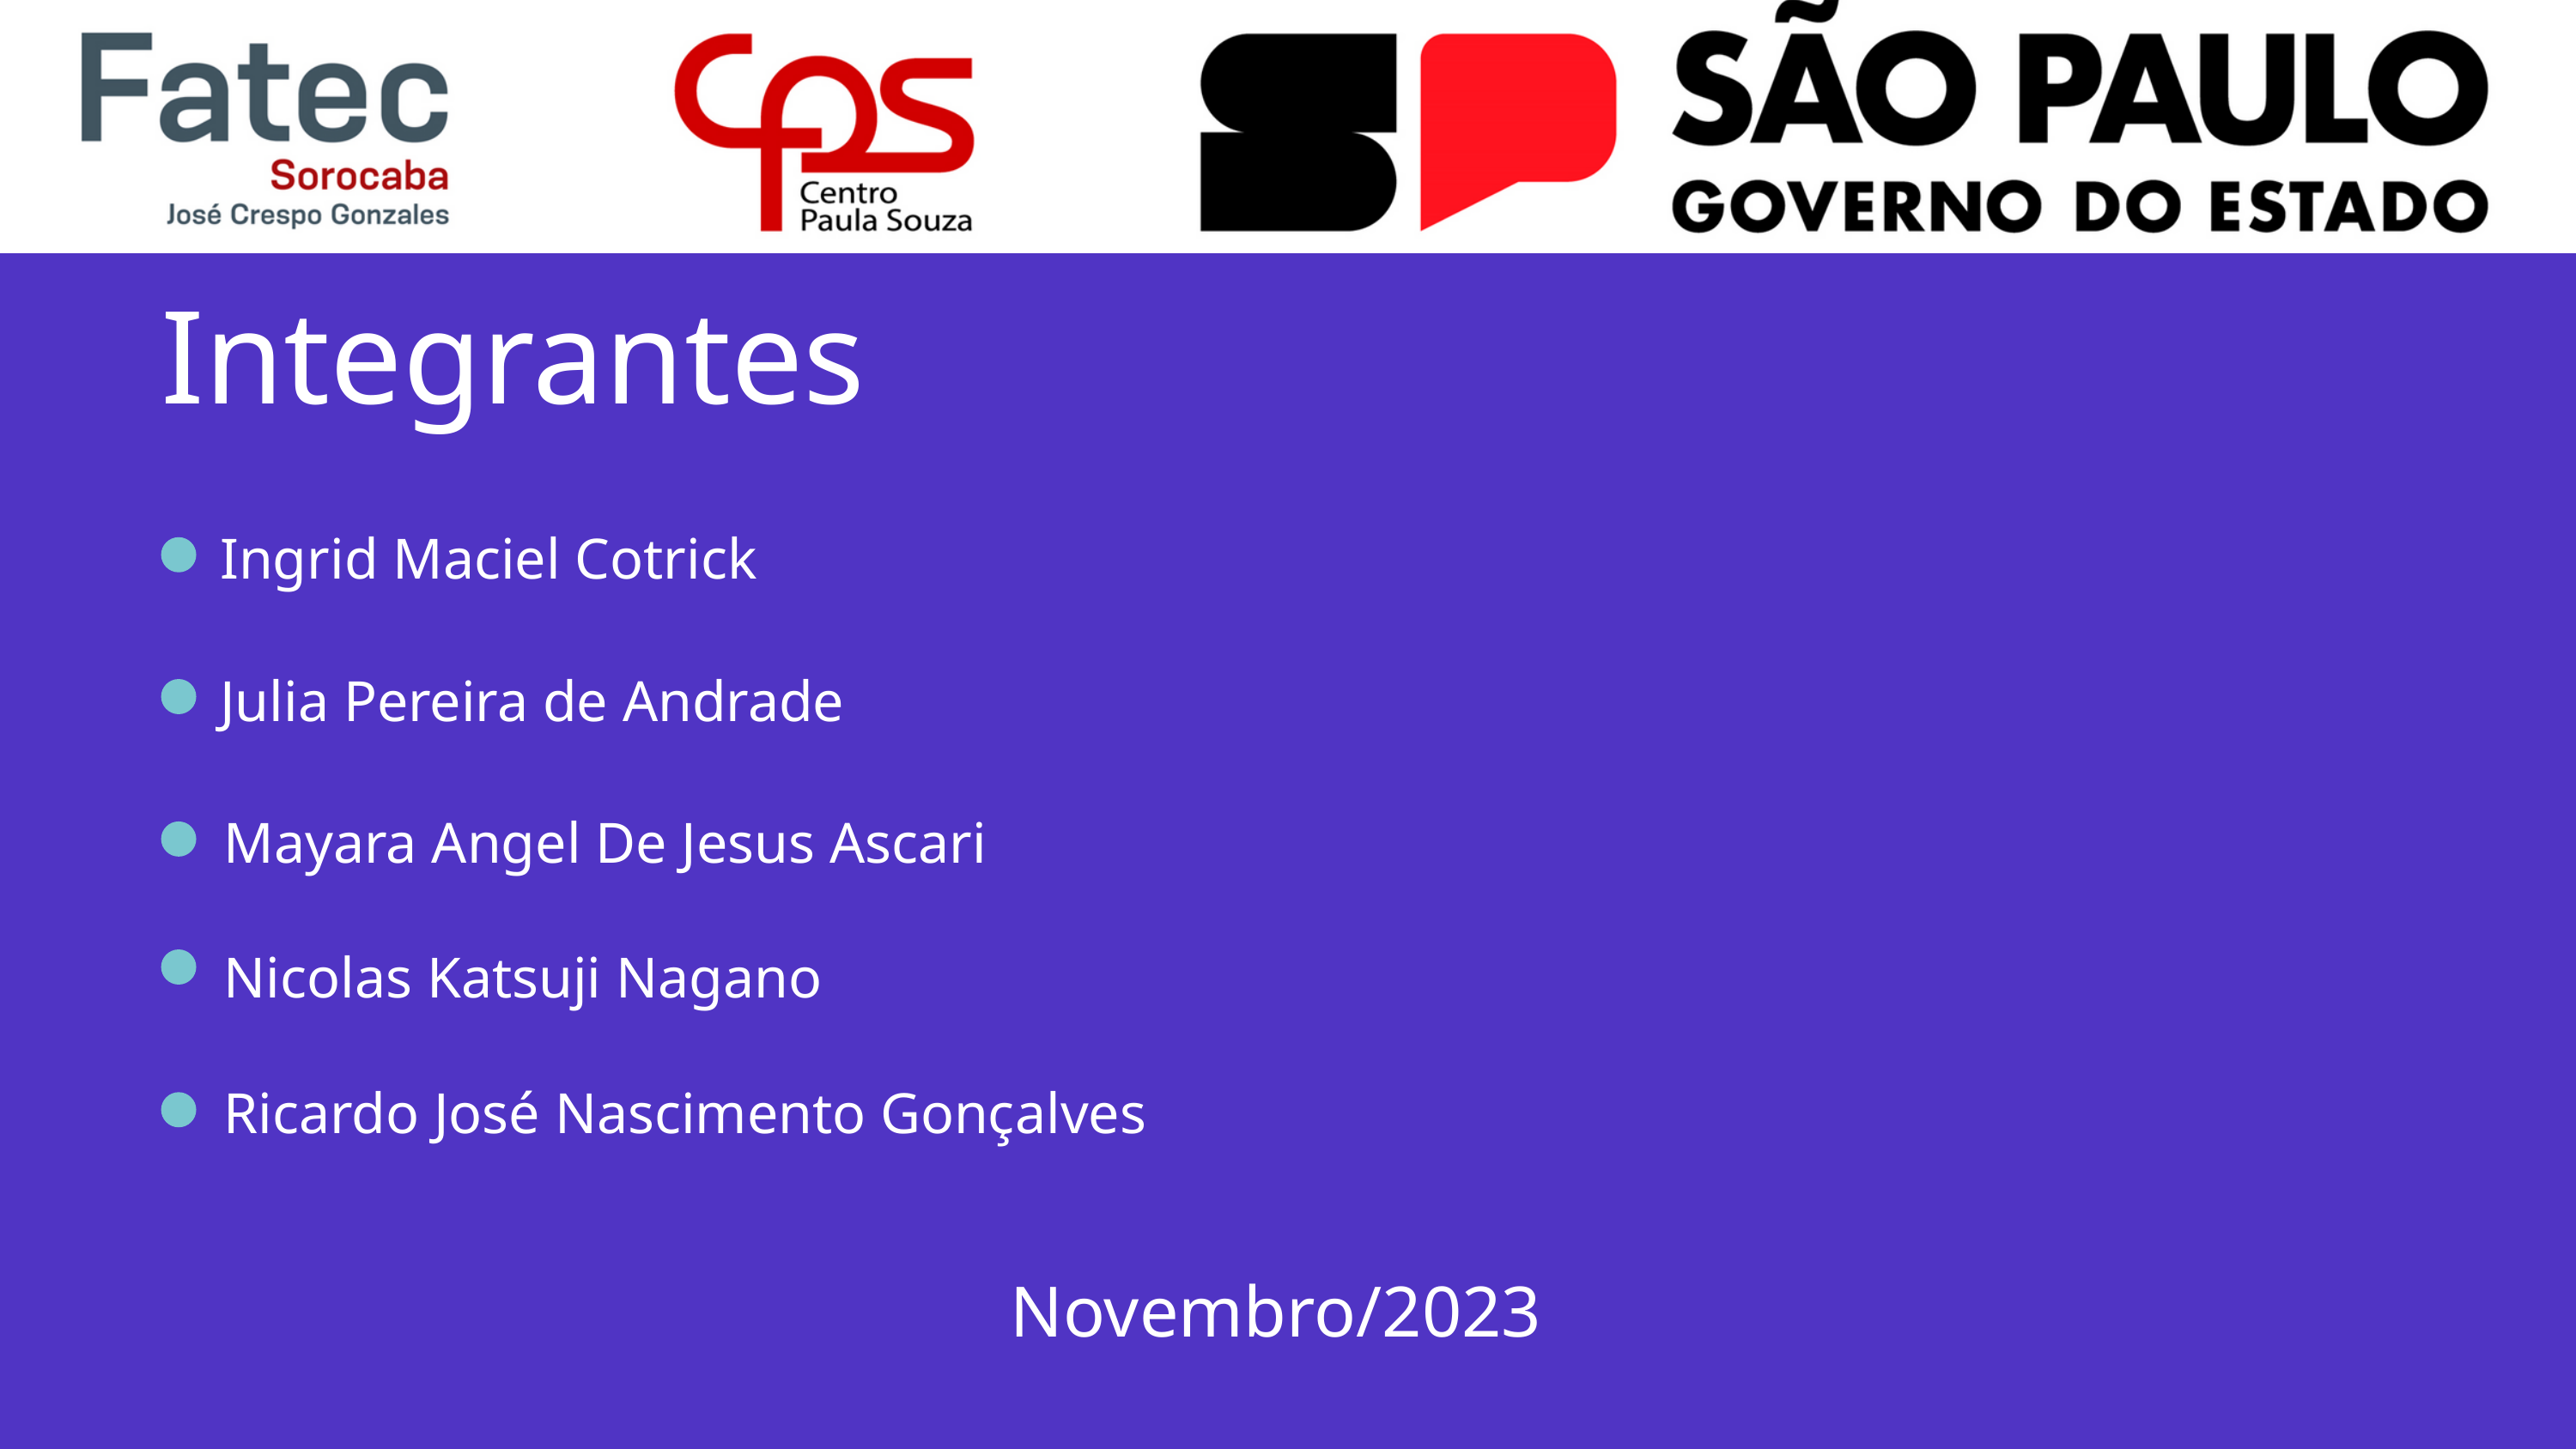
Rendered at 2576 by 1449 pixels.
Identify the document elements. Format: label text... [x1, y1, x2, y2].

text_box Ingrid Maciel Cotrick [220, 512, 1241, 591]
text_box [161, 949, 197, 985]
text_box Nicolas Katsuji Nagano [223, 931, 1313, 1009]
text_box Mayara Angel De Jesus Ascari [223, 796, 1598, 875]
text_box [161, 678, 197, 715]
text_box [161, 537, 197, 573]
text_box Novembro/2023 [1009, 1252, 1544, 1351]
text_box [161, 1092, 197, 1128]
text_box [0, 0, 2576, 254]
text_box Integrantes [161, 275, 1165, 430]
text_box Ricardo José Nascimento Gonçalves [223, 1066, 1795, 1145]
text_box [161, 821, 197, 858]
text_box Julia Pereira de Andrade [220, 654, 1309, 732]
